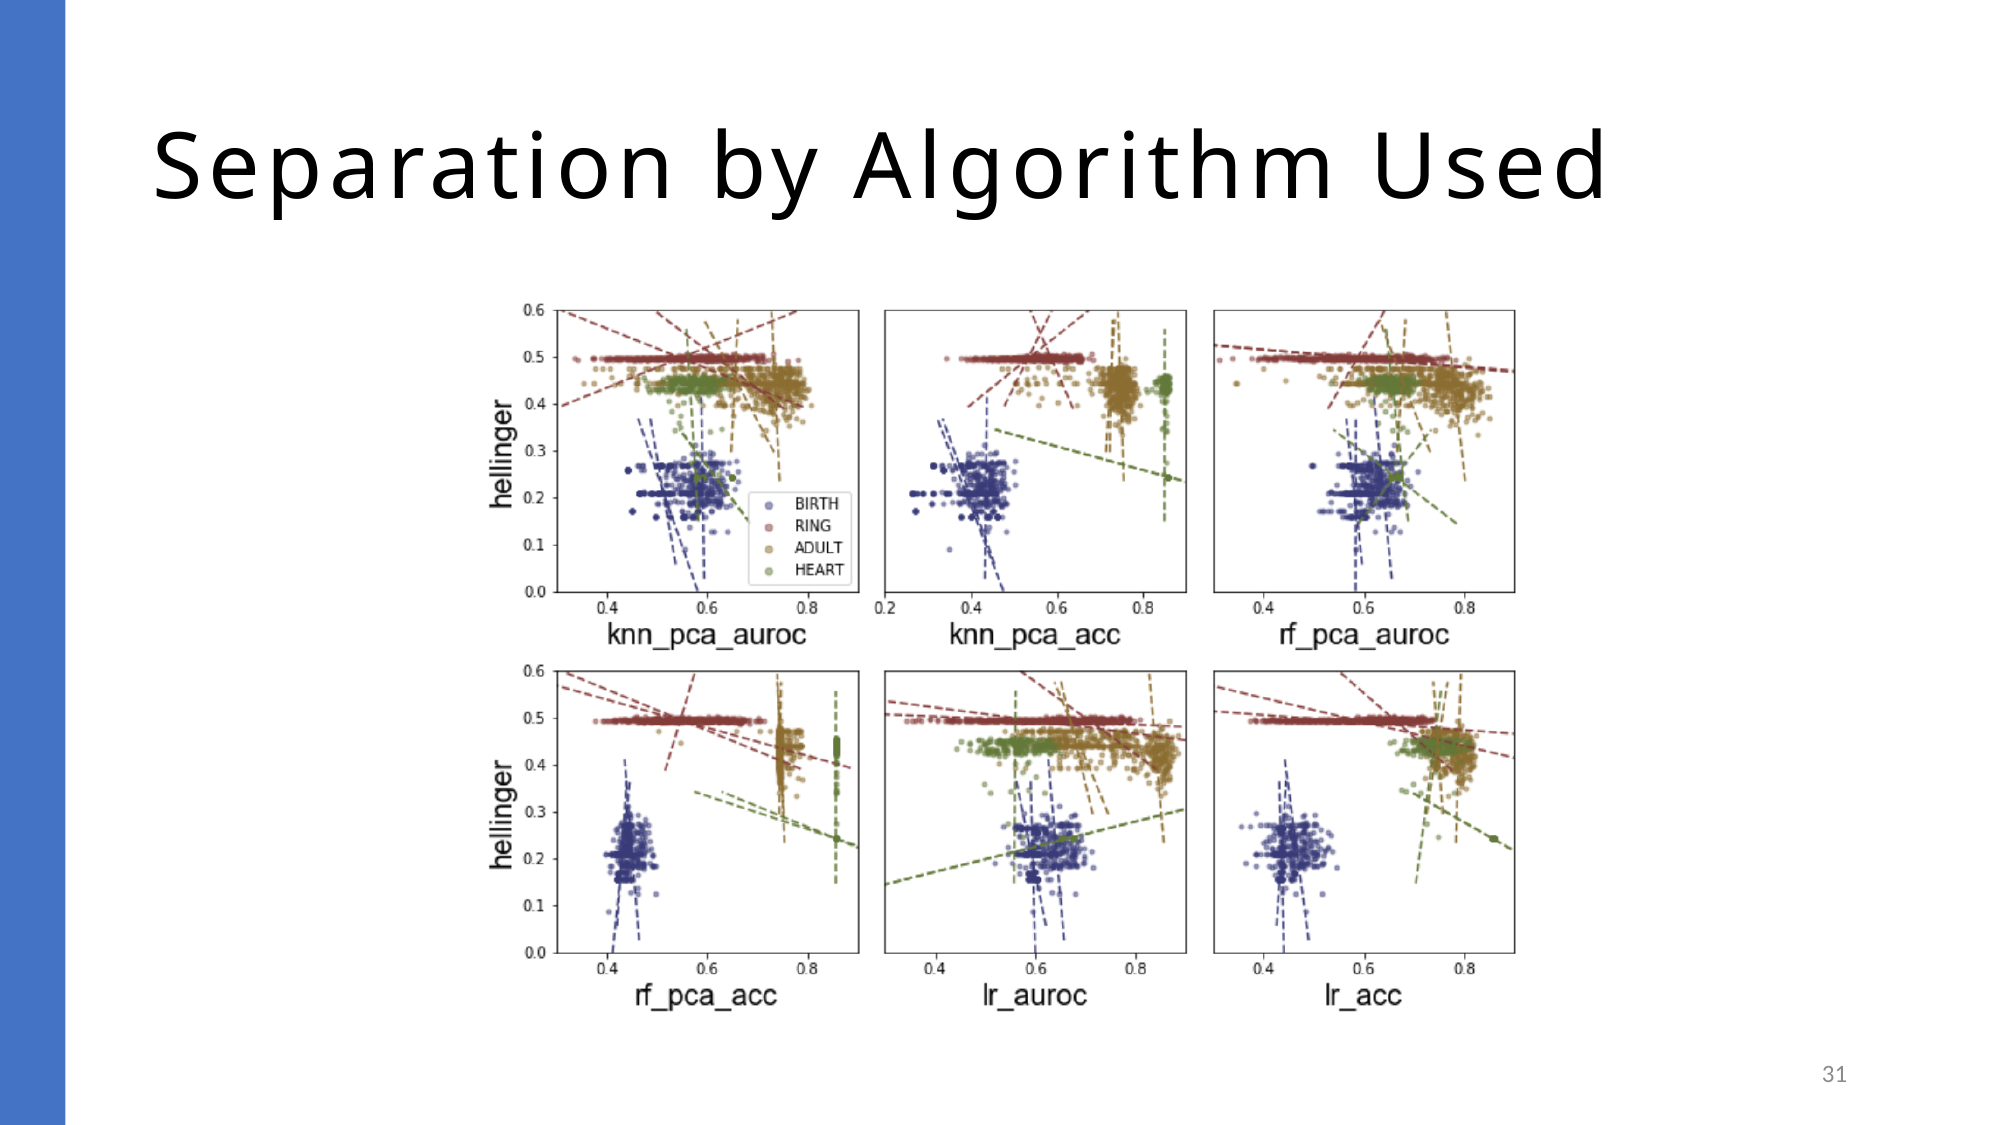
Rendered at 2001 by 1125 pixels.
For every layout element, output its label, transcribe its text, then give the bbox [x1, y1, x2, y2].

title Separation by Algorithm Used [137, 59, 1863, 278]
slide_number 31 [1412, 1042, 1863, 1103]
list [438, 262, 1562, 1043]
